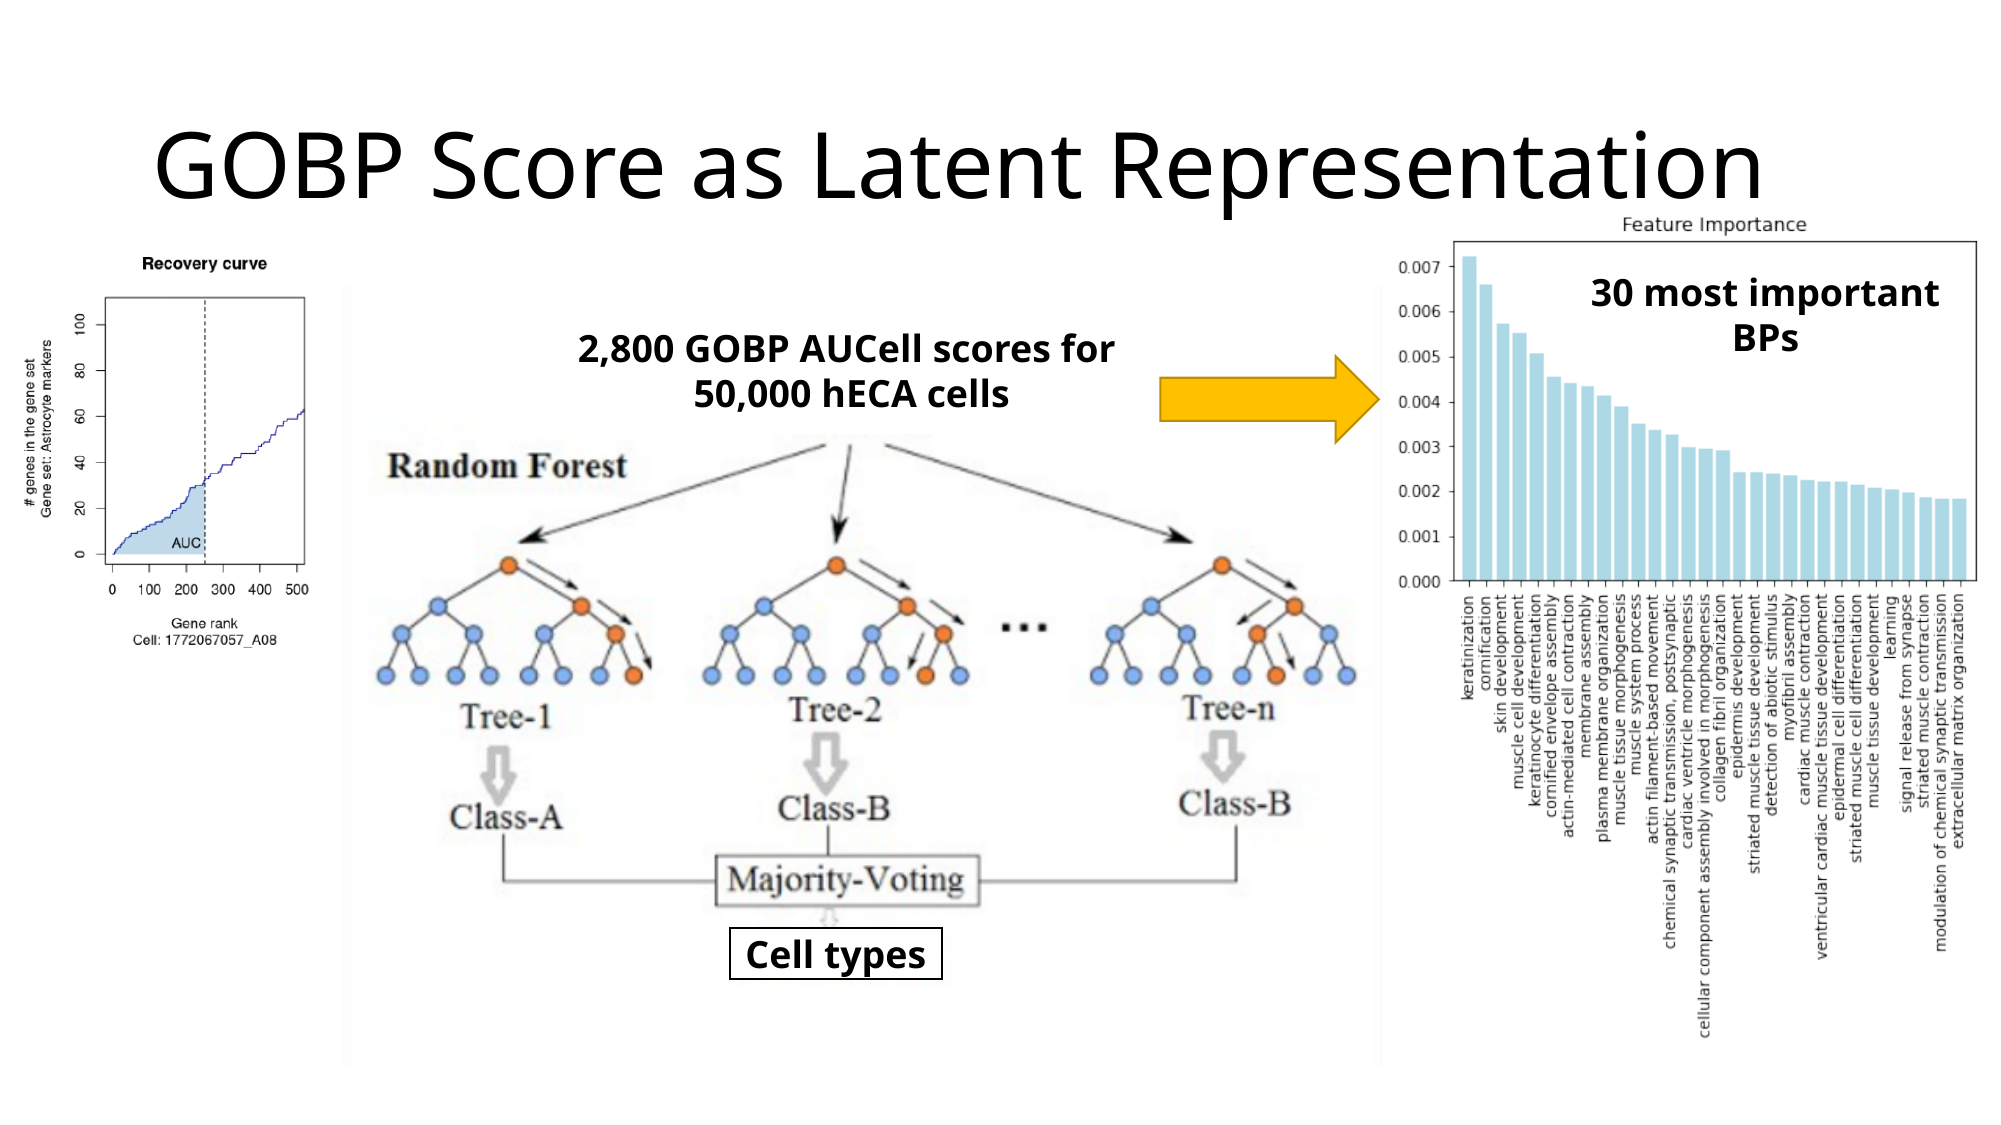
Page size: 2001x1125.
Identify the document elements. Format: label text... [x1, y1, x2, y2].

picture [1386, 205, 1987, 1048]
picture [343, 286, 1382, 1066]
title GOBP Score as Latent Representation [137, 59, 1863, 278]
picture [13, 248, 323, 653]
